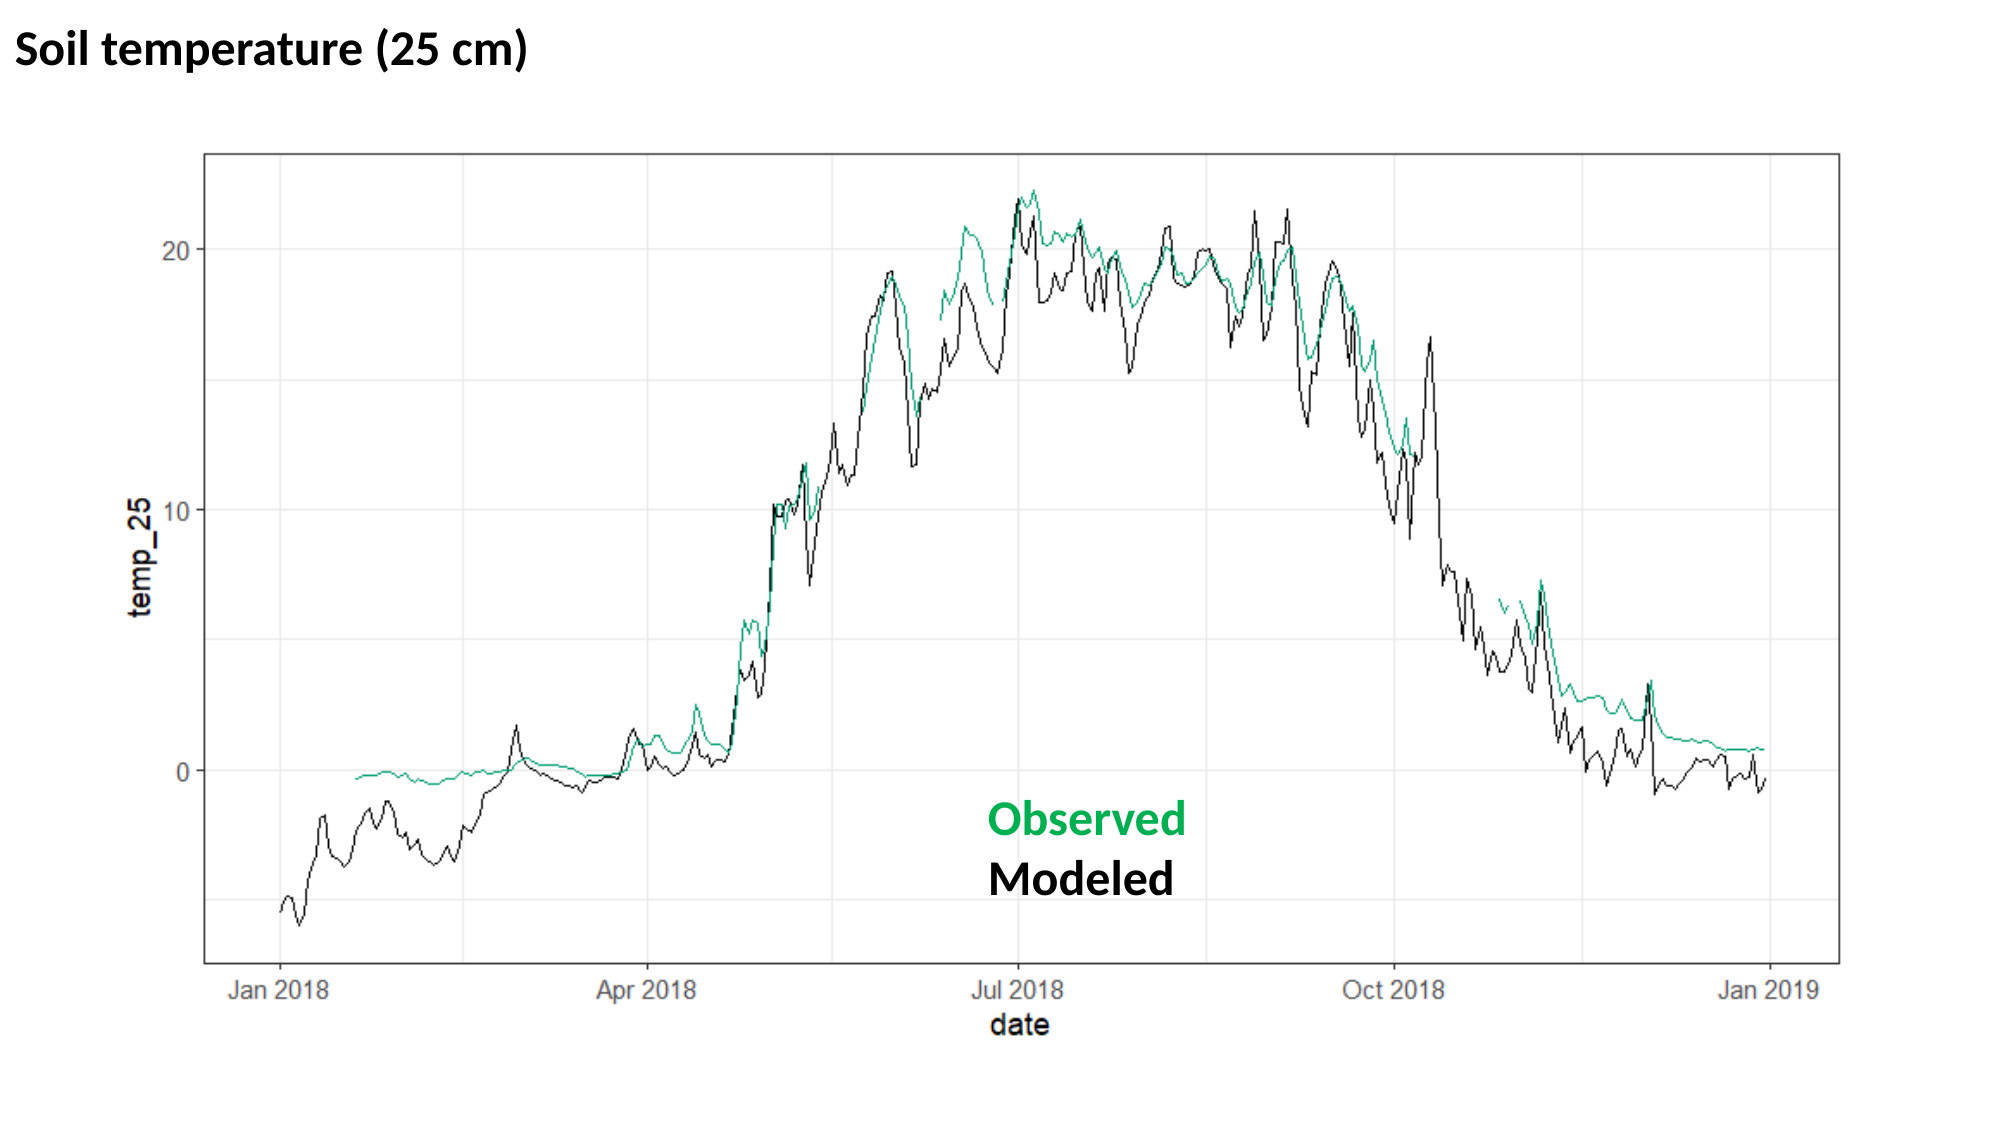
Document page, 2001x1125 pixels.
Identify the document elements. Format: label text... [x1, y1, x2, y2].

text_box Soil temperature (25 cm) [0, 8, 832, 83]
picture [108, 138, 1856, 1058]
